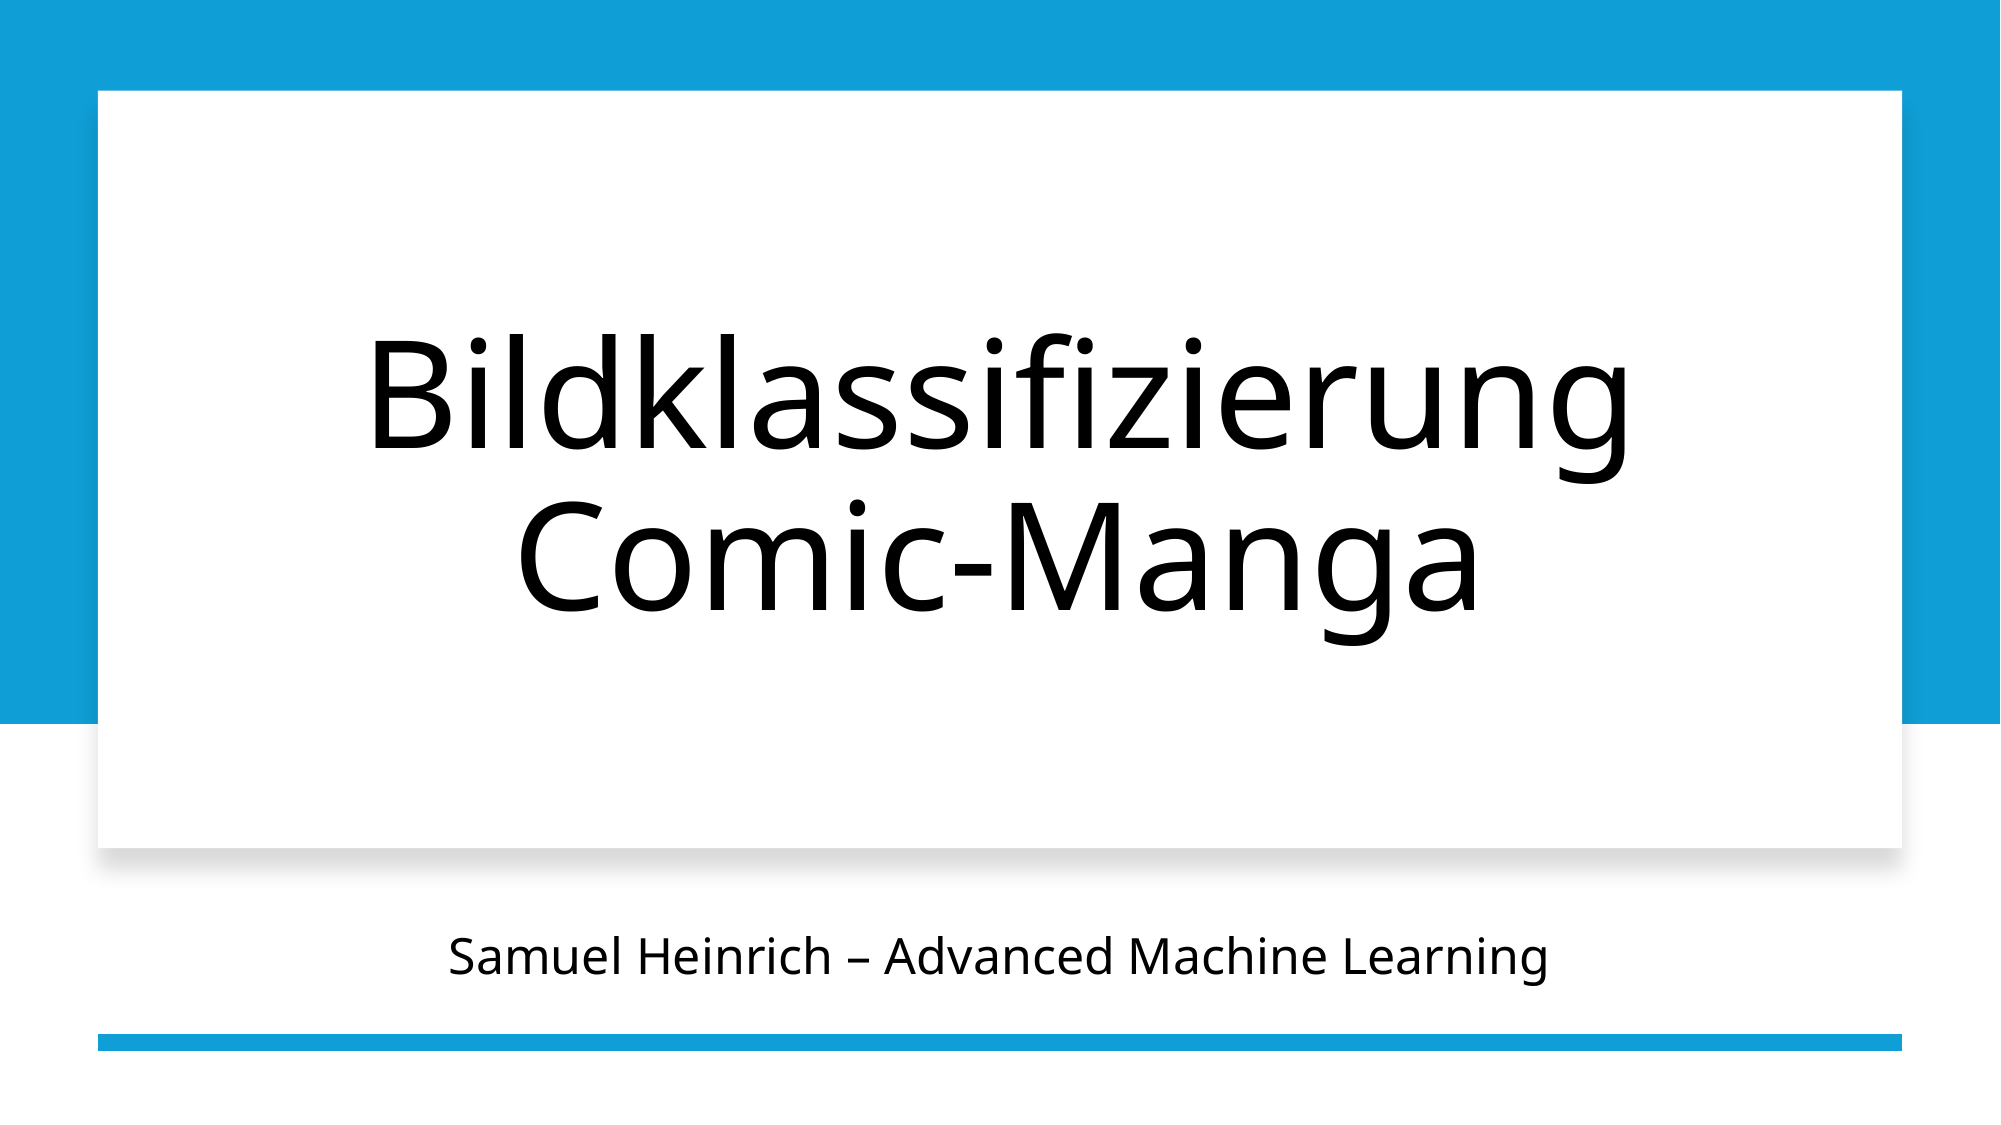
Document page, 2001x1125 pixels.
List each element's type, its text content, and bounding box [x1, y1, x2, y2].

text_box [0, 725, 2000, 1125]
subtitle Samuel Heinrich – Advanced Machine Learning [249, 904, 1750, 1012]
title Bildklassifizierung Comic-Manga [249, 212, 1750, 750]
text_box [0, 0, 2000, 725]
text_box [96, 89, 1904, 850]
